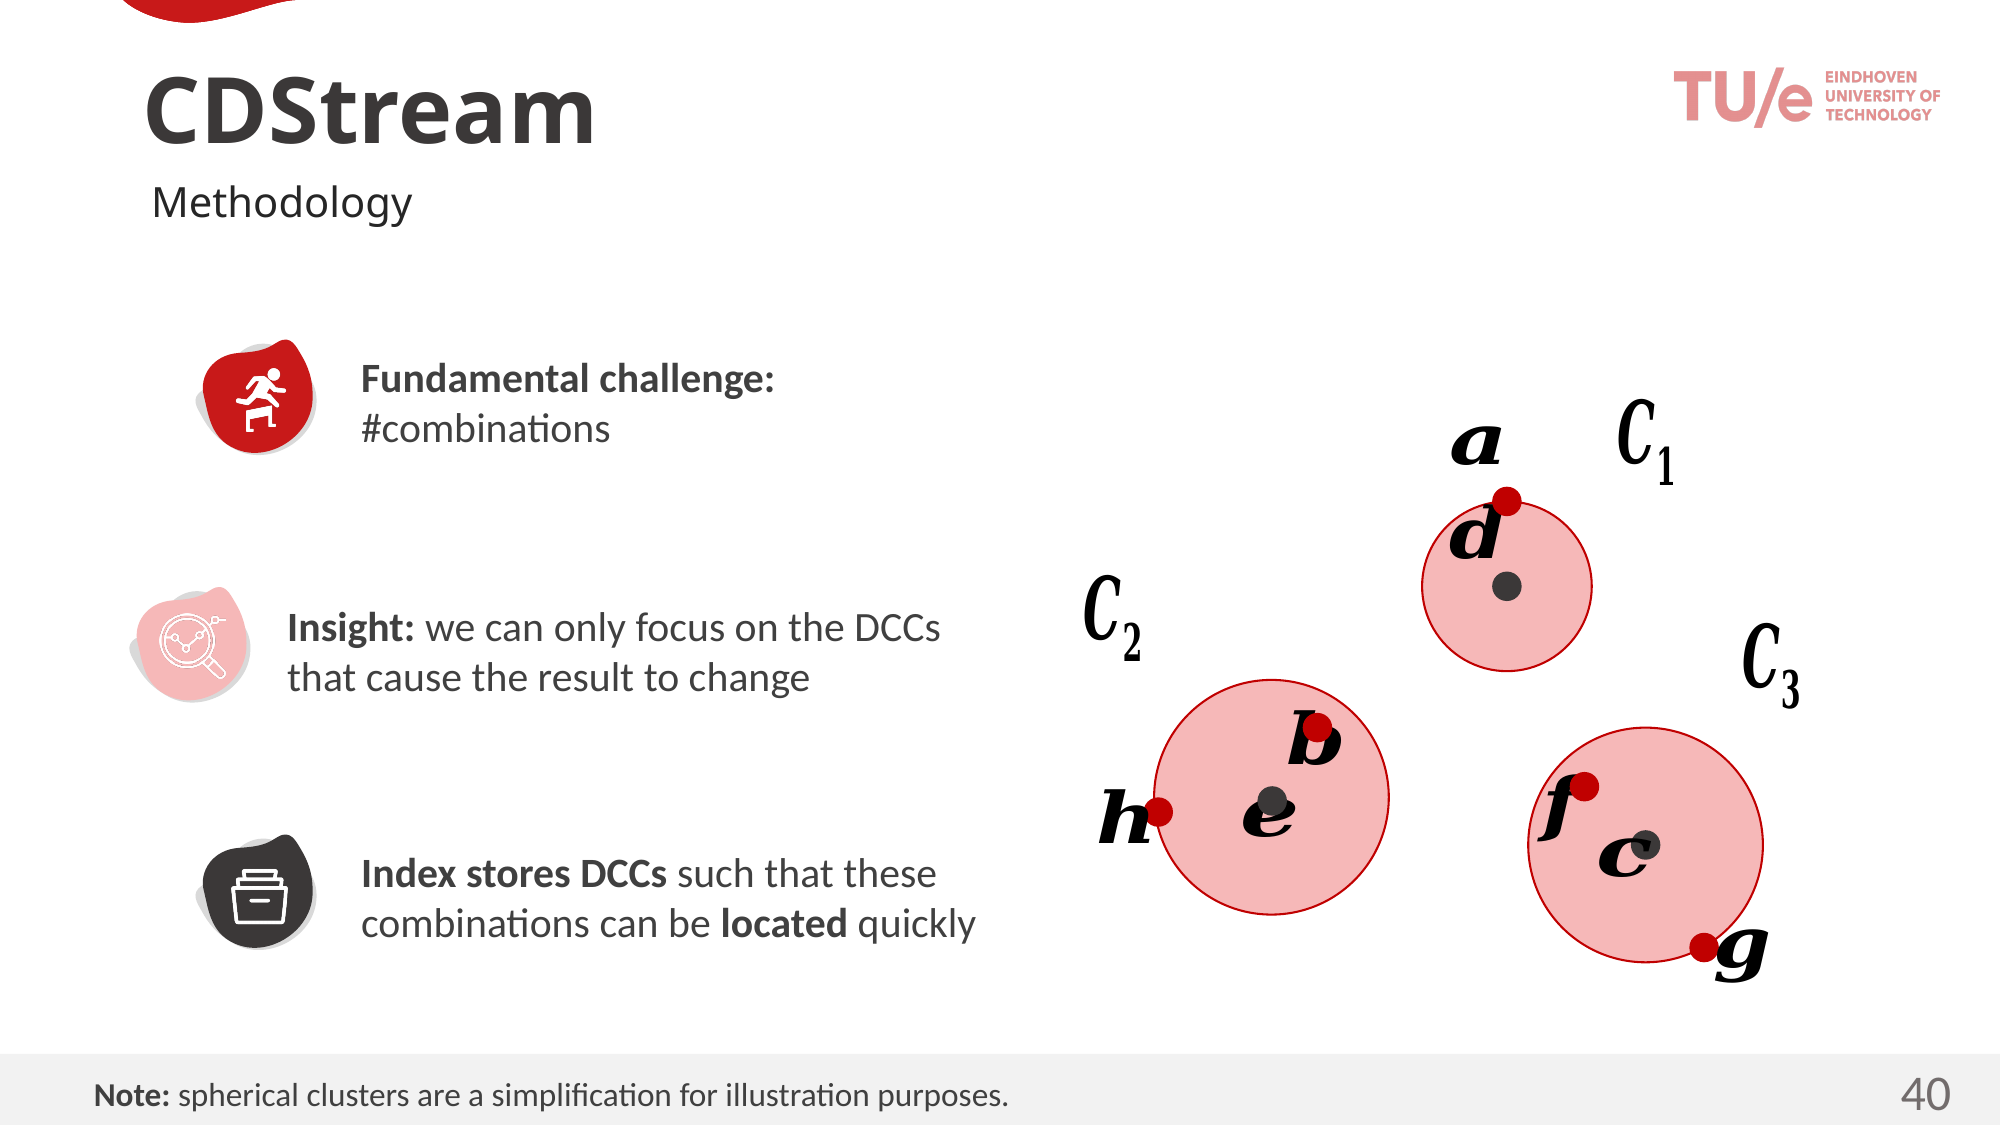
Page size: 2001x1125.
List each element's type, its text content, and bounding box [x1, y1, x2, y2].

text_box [123, 581, 942, 714]
text_box Methodology [151, 176, 413, 227]
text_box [189, 334, 921, 466]
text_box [1240, 774, 1303, 854]
text_box [1688, 931, 1720, 964]
text_box [1491, 570, 1523, 603]
text_box Note: spherical clusters are a simplification for illustration purposes. [93, 1072, 1349, 1113]
text_box [1301, 711, 1334, 744]
text_box [1421, 501, 1593, 673]
text_box CDStream [142, 52, 599, 163]
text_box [189, 829, 991, 961]
text_box [1153, 678, 1390, 916]
text_box [121, 0, 296, 24]
text_box [1629, 829, 1662, 861]
text_box [1143, 796, 1175, 828]
text_box [1660, 52, 1964, 143]
text_box [1568, 770, 1601, 803]
text_box [1527, 726, 1764, 964]
slide_number 40 [1885, 1053, 2000, 1114]
text_box [1491, 485, 1523, 518]
